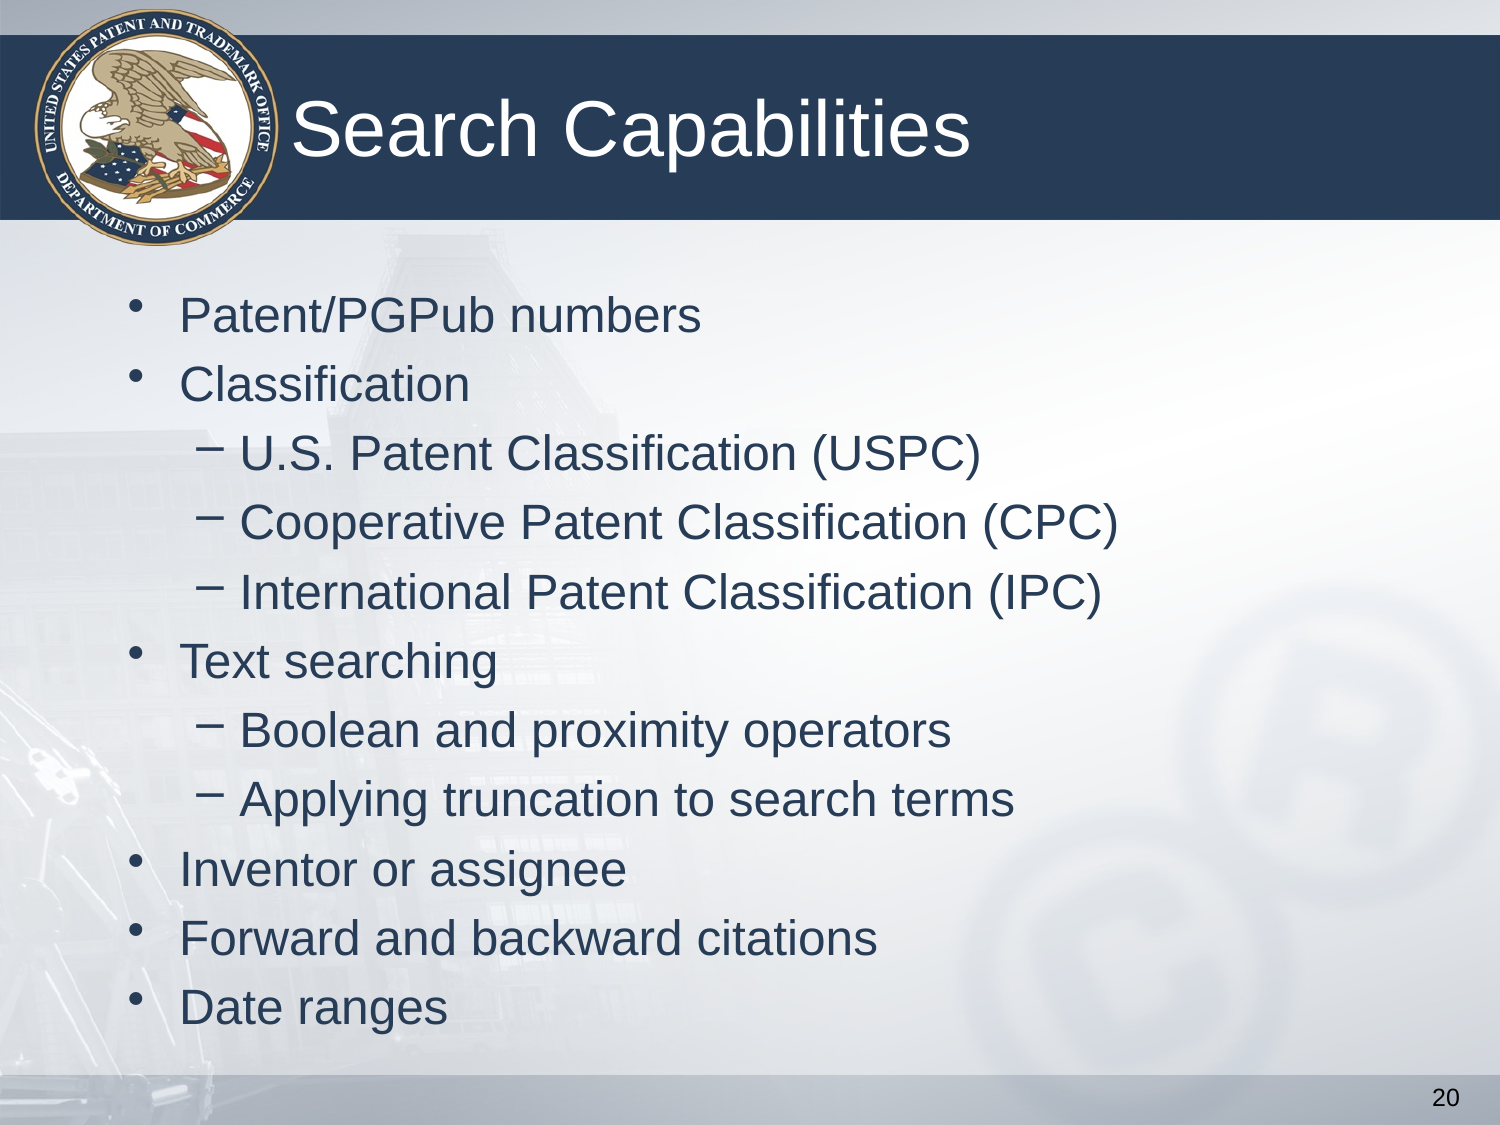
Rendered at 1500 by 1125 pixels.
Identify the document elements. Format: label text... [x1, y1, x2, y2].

title Search Capabilities [275, 37, 1450, 213]
slide_number 20 [1162, 1037, 1476, 1113]
list Patent/PGPub numbers Classification U.S. Patent Classification (USPC) Cooperative Patent Classification (CPC) International Patent Classification (IPC) Text searching Boolean and proximity operators Applying truncation to search terms Inventor or assignee Forward and backward citations Date ranges [112, 275, 1388, 1050]
picture [0, 0, 1500, 1125]
